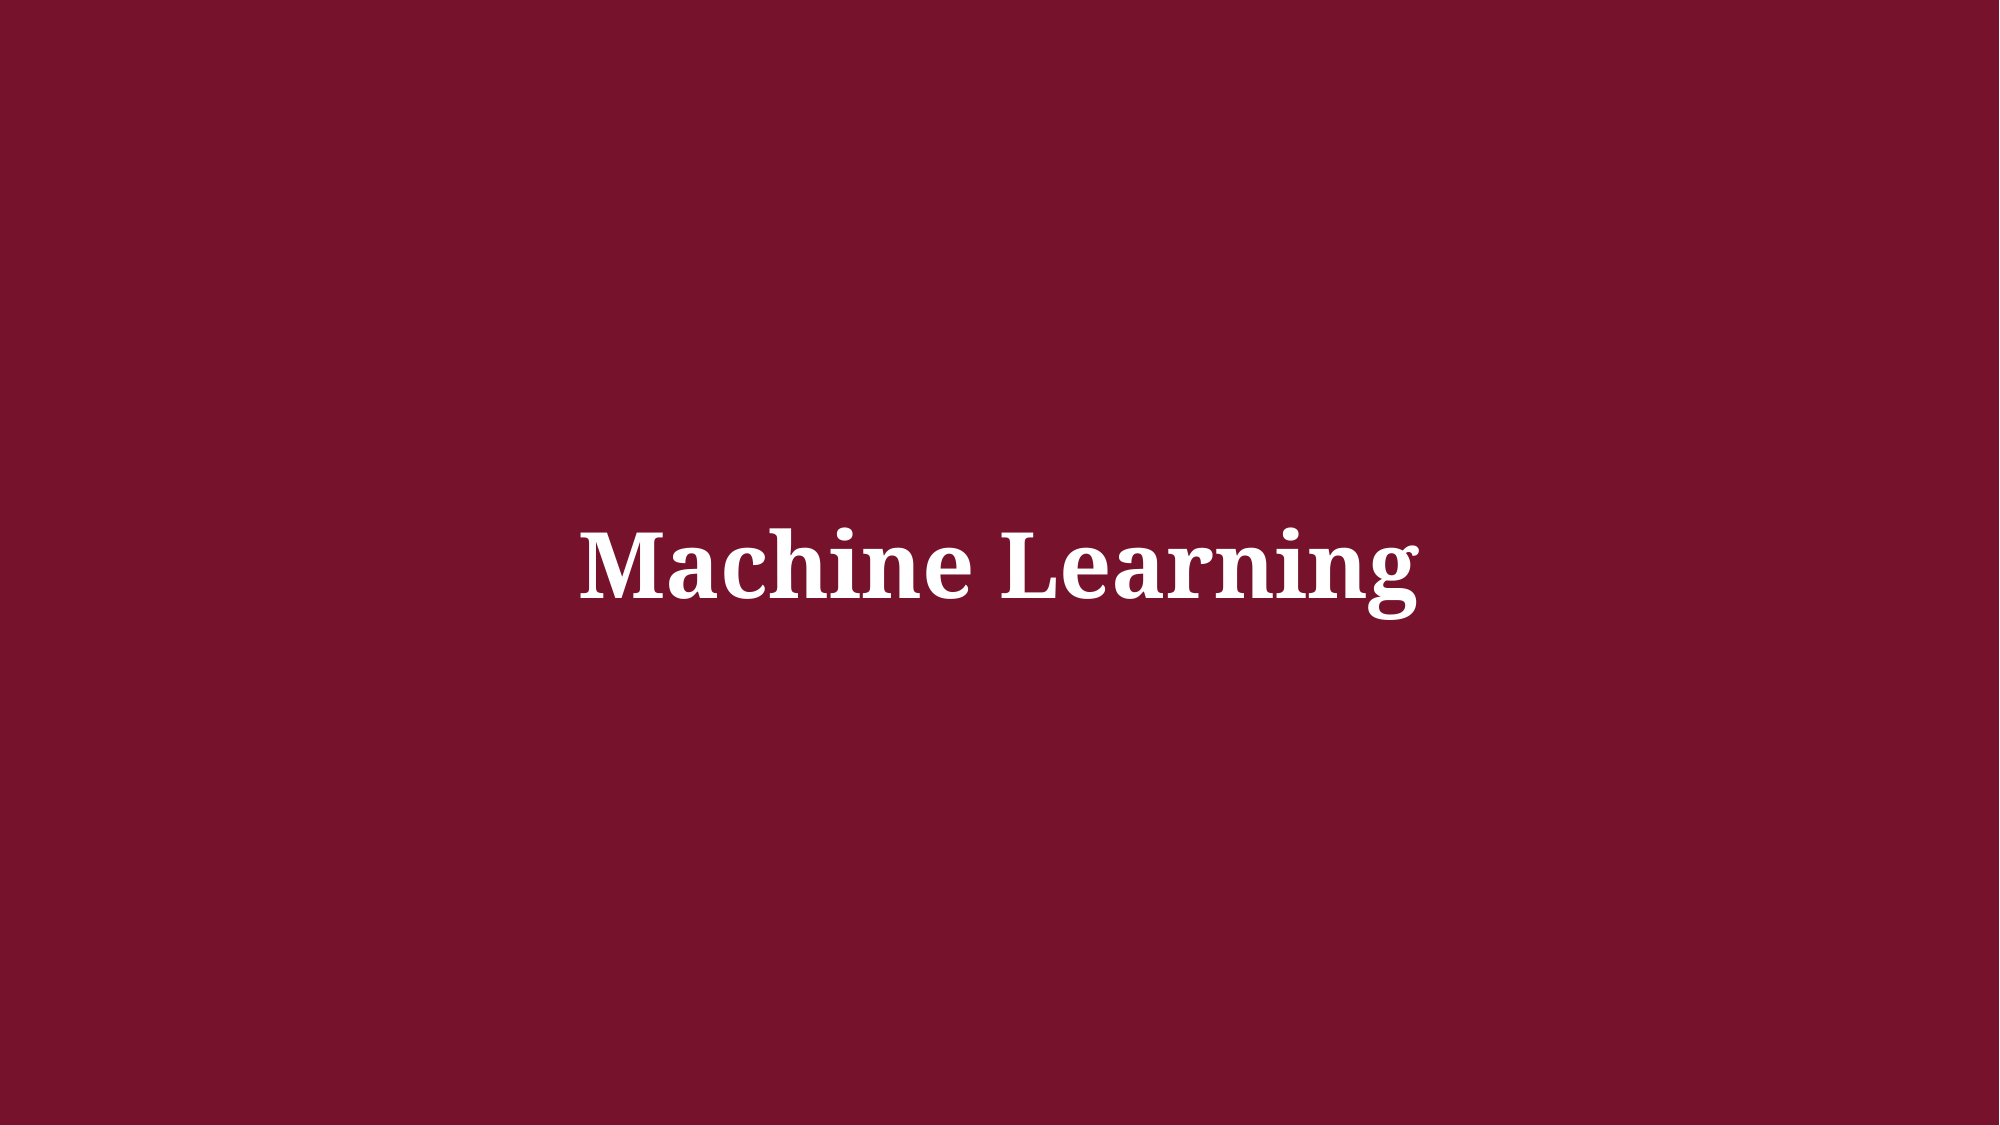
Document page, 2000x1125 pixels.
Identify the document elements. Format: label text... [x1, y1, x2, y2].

text_box Machine Learning [0, 499, 2000, 624]
